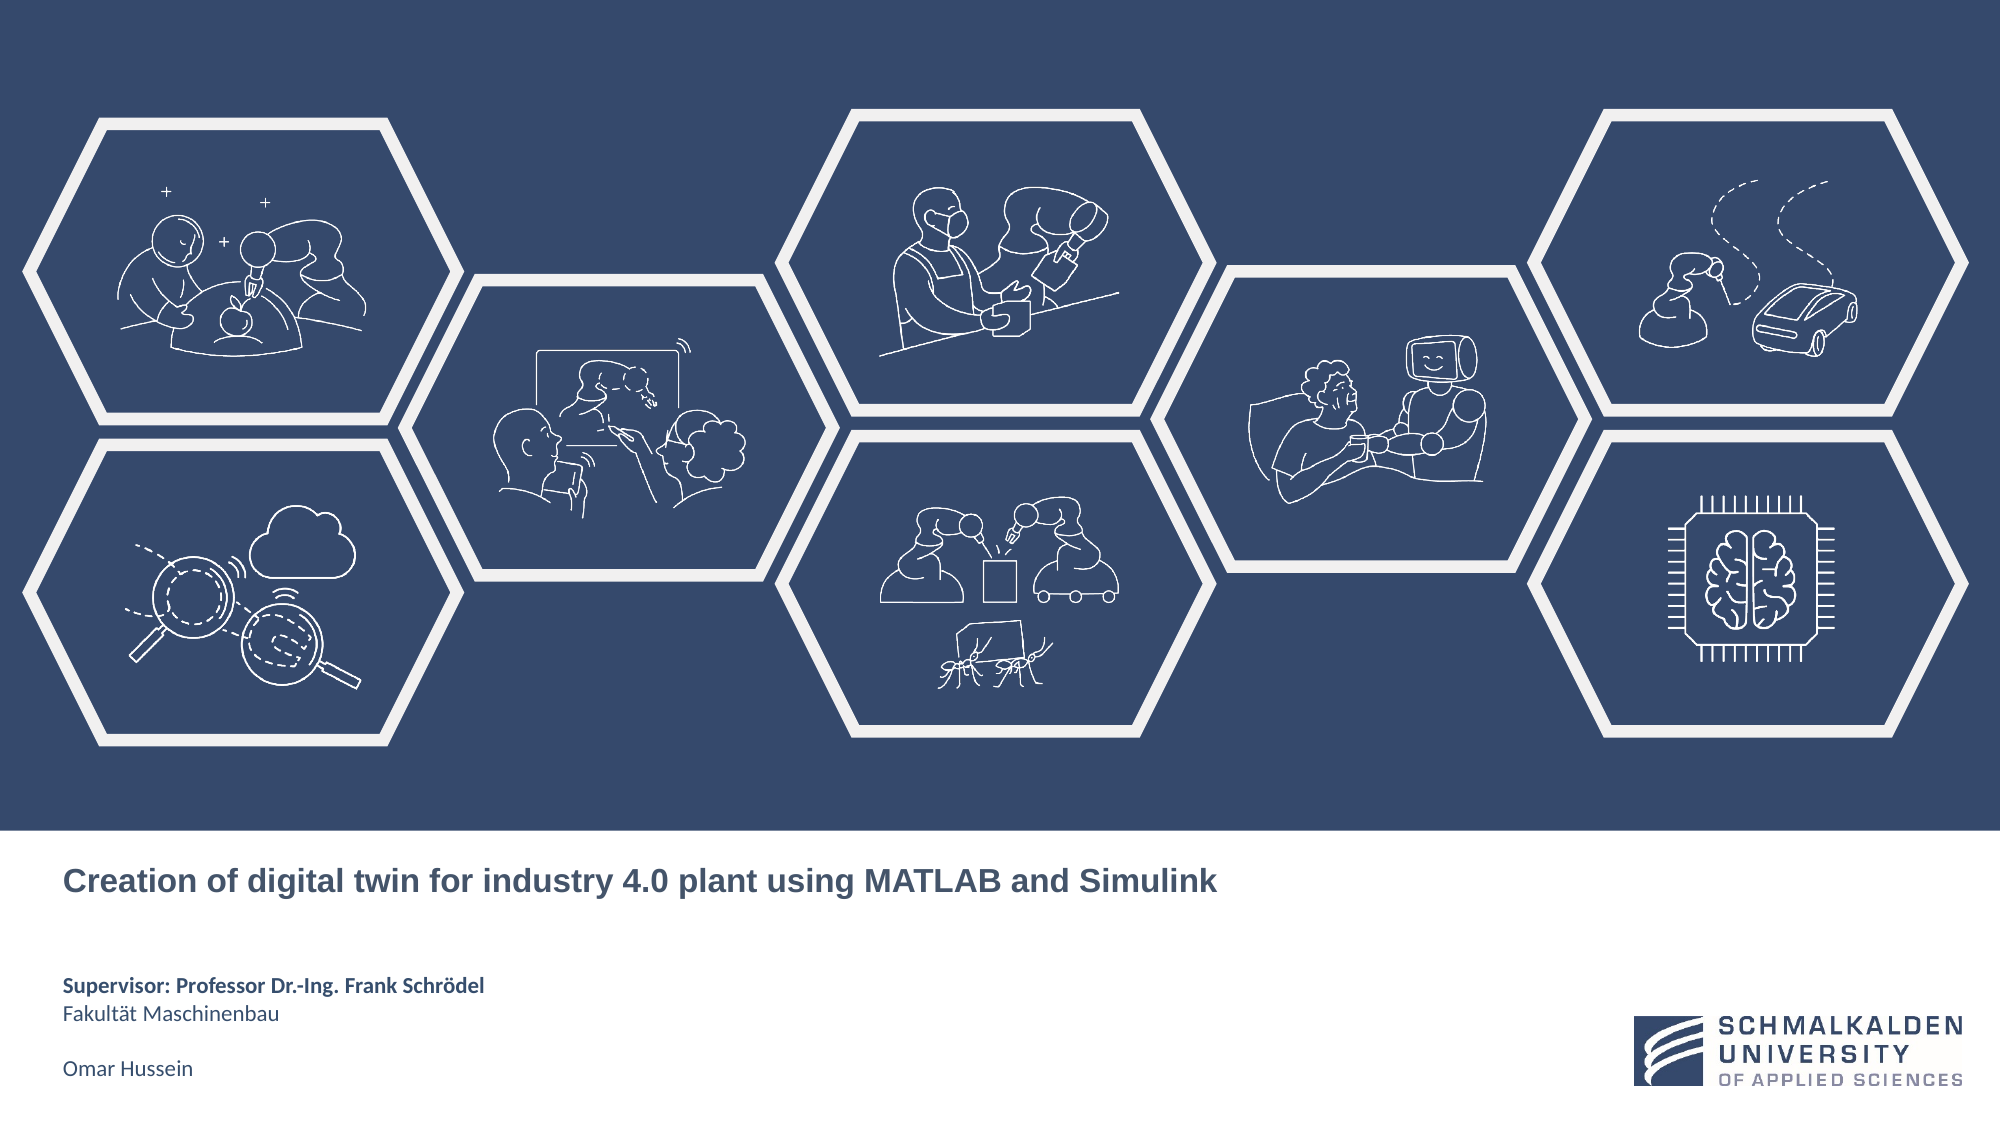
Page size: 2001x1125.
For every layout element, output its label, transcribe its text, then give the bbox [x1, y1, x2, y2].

title Creation of digital twin for industry 4.0 plant using MATLAB and Simulink [63, 863, 1957, 952]
text_box [1532, 435, 1964, 733]
picture [107, 492, 379, 702]
picture [483, 323, 755, 533]
picture [1231, 314, 1503, 524]
text_box [28, 443, 459, 742]
text_box [0, 0, 2000, 832]
picture [1634, 1016, 1963, 1086]
text_box [780, 435, 1211, 733]
picture [1615, 474, 1887, 683]
picture [863, 167, 1135, 376]
text_box [1532, 114, 1964, 412]
picture [1612, 163, 1884, 373]
text_box [403, 279, 835, 577]
text_box [780, 114, 1211, 412]
text_box Supervisor: Professor Dr.-Ing. Frank Schrödel Fakultät Maschinenbau Omar Hussein [62, 970, 1586, 1104]
picture [106, 167, 377, 376]
text_box [28, 122, 459, 421]
text_box [1155, 270, 1587, 568]
picture [863, 488, 1135, 697]
